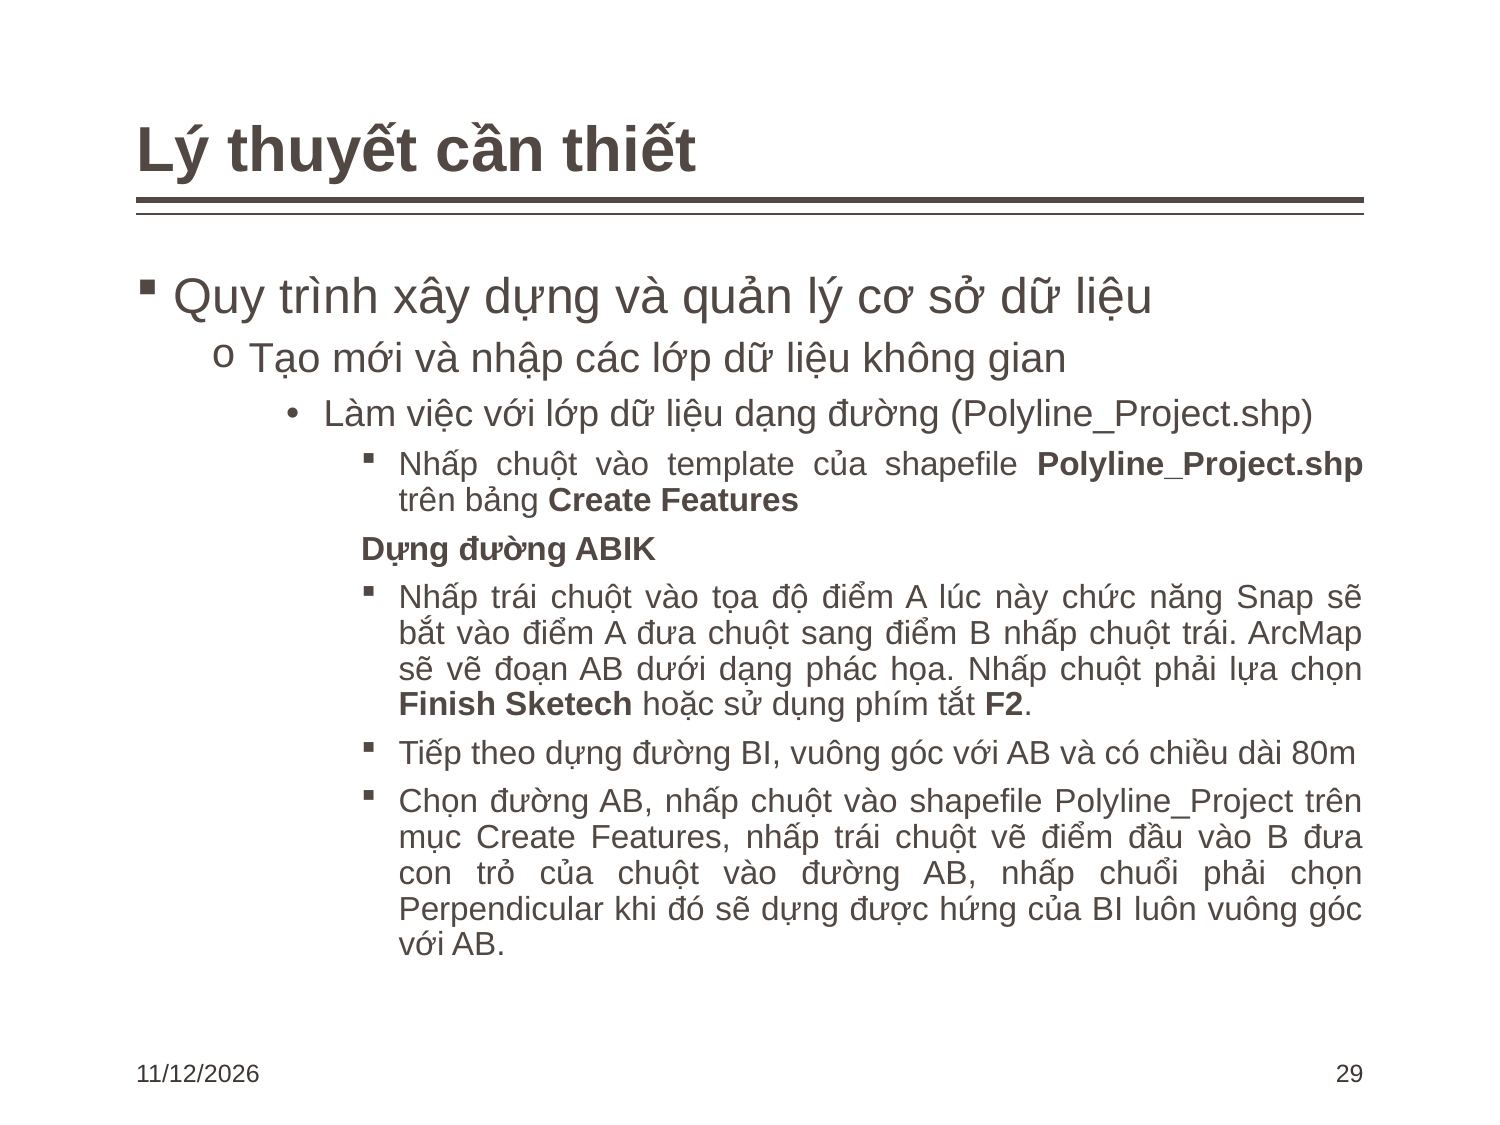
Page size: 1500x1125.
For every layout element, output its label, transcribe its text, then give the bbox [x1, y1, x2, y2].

title Lý thuyết cần thiết [135, 12, 1364, 193]
list Quy trình xây dựng và quản lý cơ sở dữ liệu Tạo mới và nhập các lớp dữ liệu không gian Làm việc với lớp dữ liệu dạng đường (Polyline_Project.shp) Nhấp chuột vào template của shapefile Polyline_Project.shp trên bảng Create Features Dựng đường ABIK Nhấp trái chuột vào tọa độ điểm A lúc này chức năng Snap sẽ bắt vào điểm A đưa chuột sang điểm B nhấp chuột trái. ArcMap sẽ vẽ đoạn AB dưới dạng phác họa. Nhấp chuột phải lựa chọn Finish Sketech hoặc sử dụng phím tắt F2. Tiếp theo dựng đường BI, vuông góc với AB và có chiều dài 80m Chọn đường AB, nhấp chuột vào shapefile Polyline_Project trên mục Create Features, nhấp trái chuột vẽ điểm đầu vào B đưa con trỏ của chuột vào đường AB, nhấp chuổi phải chọn Perpendicular khi đó sẽ dựng được hứng của BI luôn vuông góc với AB. [135, 262, 1364, 1043]
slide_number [135, 1042, 362, 1103]
slide_number 29 [1138, 1042, 1364, 1103]
